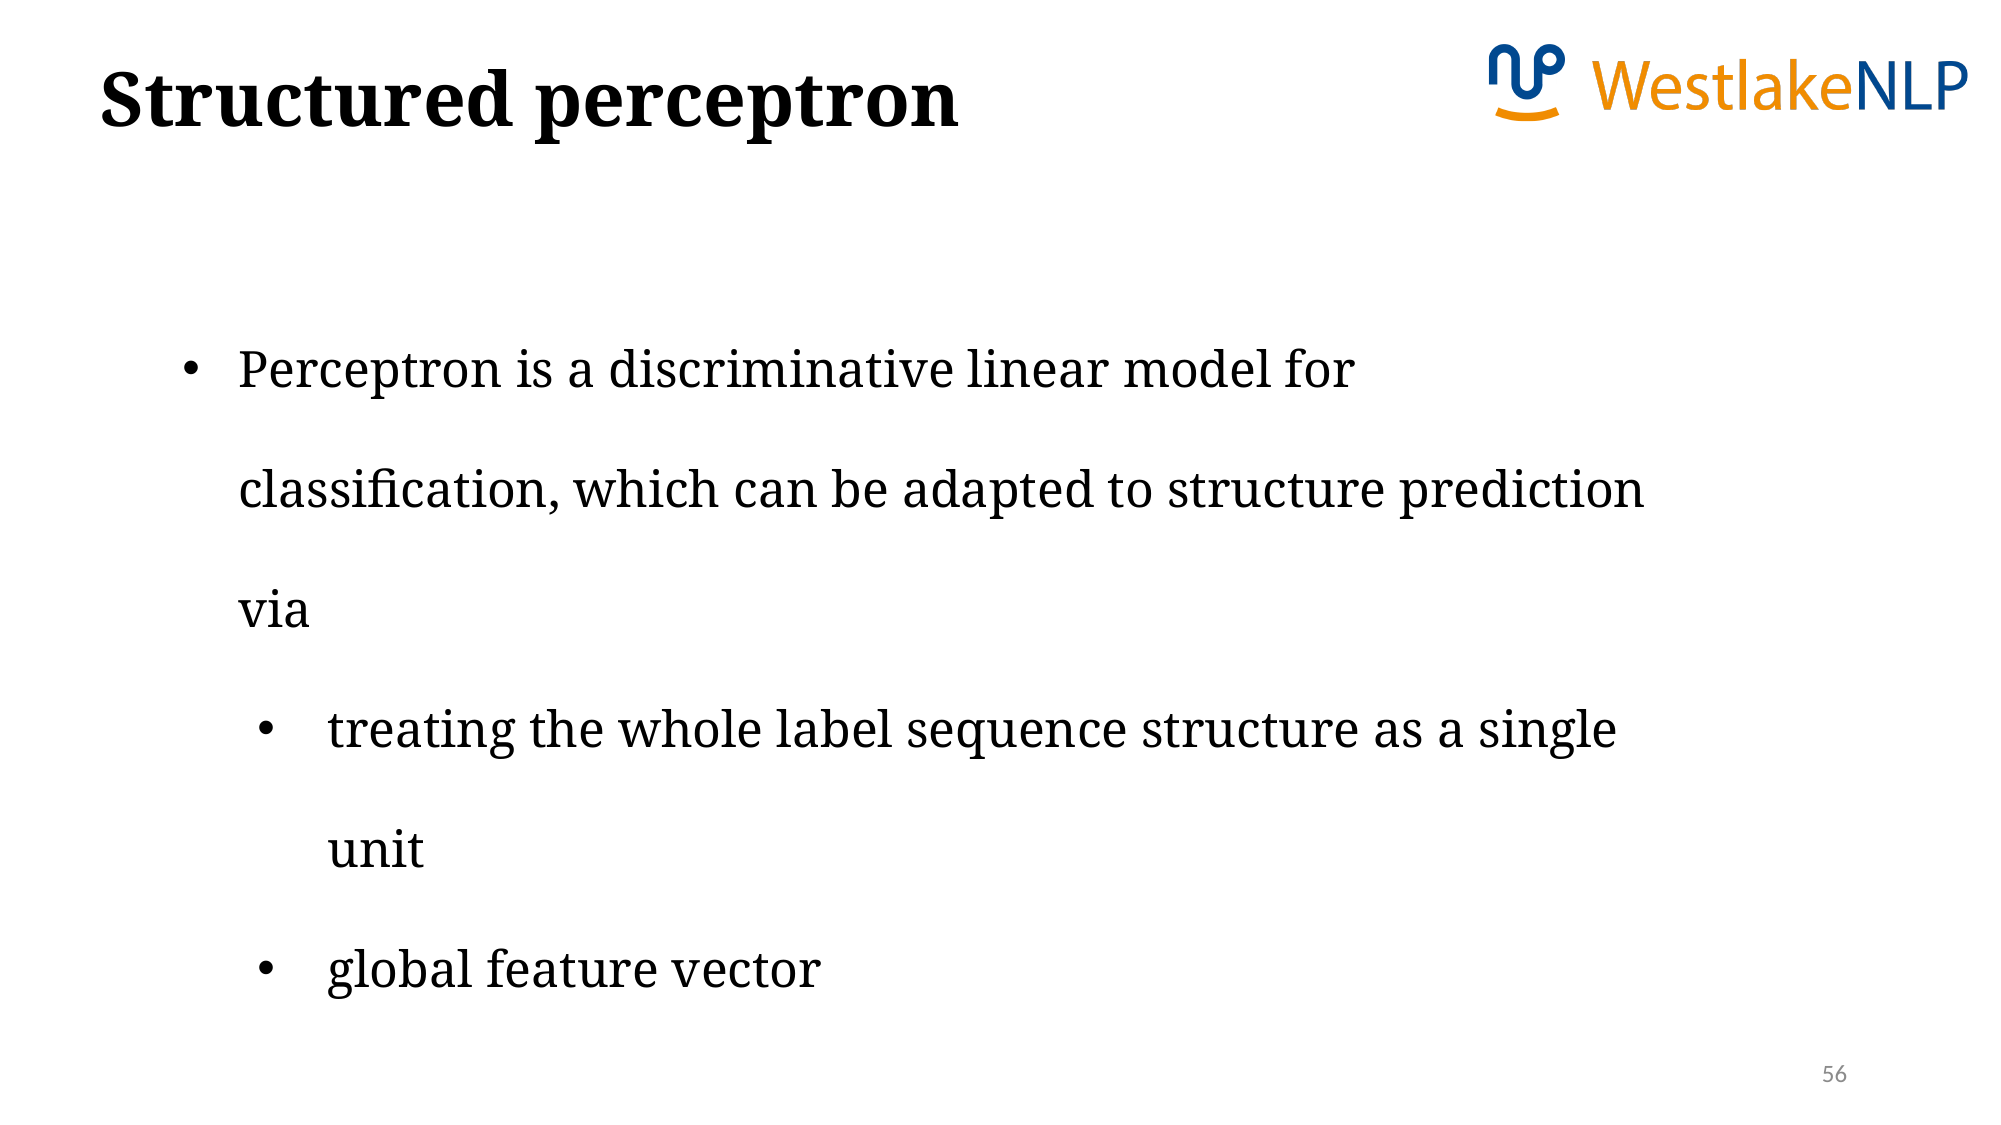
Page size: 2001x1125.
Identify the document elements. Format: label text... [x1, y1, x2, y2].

slide_number 56 [1412, 1042, 1863, 1103]
picture [1459, 0, 2000, 170]
text_box Structured perceptron [85, 44, 1385, 149]
